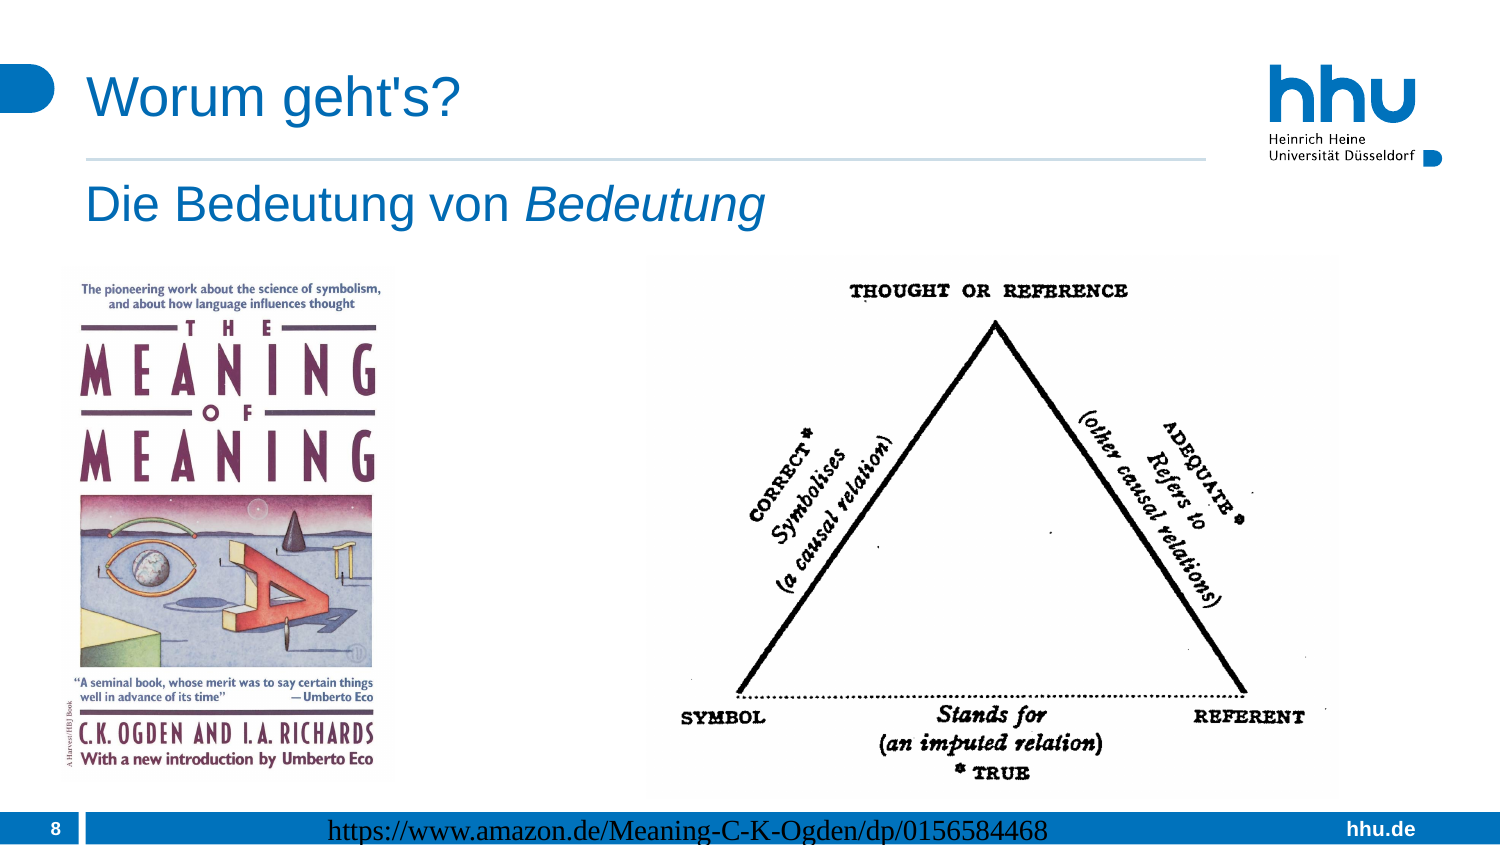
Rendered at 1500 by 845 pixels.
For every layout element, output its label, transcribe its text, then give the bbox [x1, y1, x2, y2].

title Worum geht's? [86, 54, 1207, 129]
slide_number 8 [5, 816, 62, 841]
footer https://www.amazon.de/Meaning-C-K-Ogden/dp/0156584468 [103, 816, 1273, 841]
list Die Bedeutung von Bedeutung [85, 178, 1415, 232]
picture [61, 266, 395, 782]
picture [646, 255, 1339, 799]
